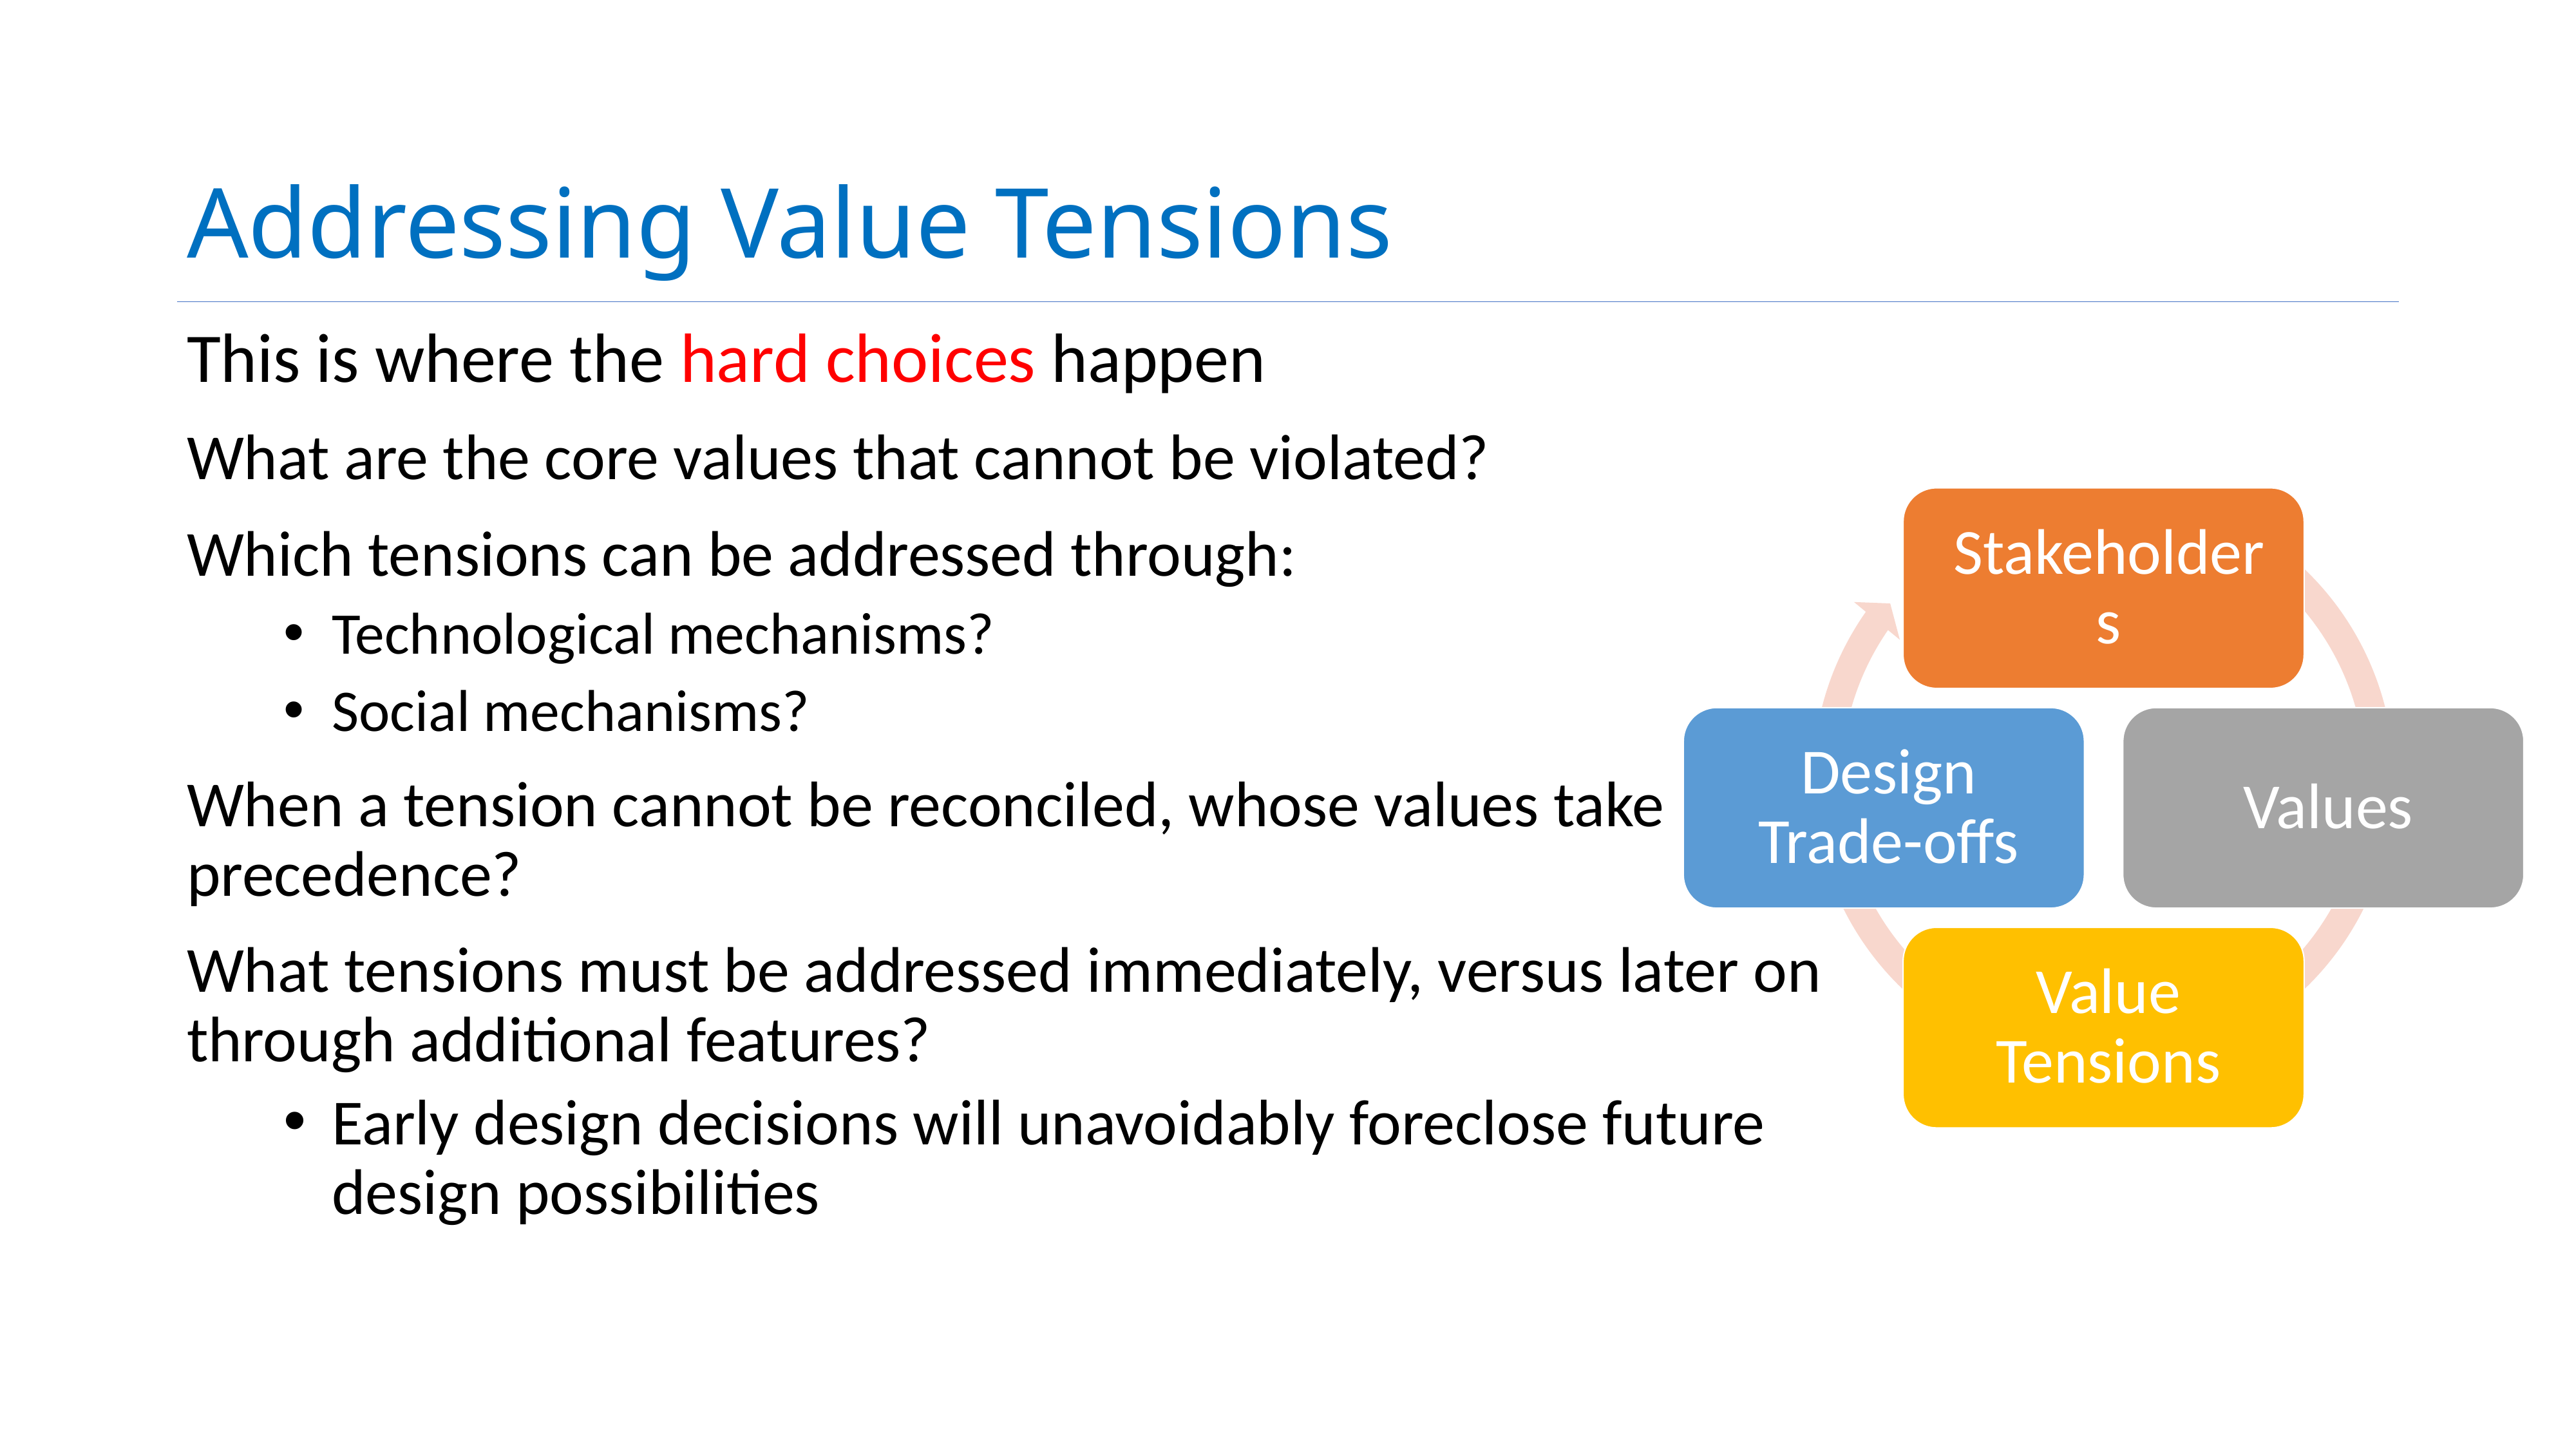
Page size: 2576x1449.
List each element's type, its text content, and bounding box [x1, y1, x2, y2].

list This is where the hard choices happen What are the core values that cannot be violated? Which tensions can be addressed through: Technological mechanisms? Social mechanisms? When a tension cannot be reconciled, whose values take precedence? What tensions must be addressed immediately, versus later on through additional features? Early design decisions will unavoidably foreclose future design possibilities [177, 317, 1844, 1236]
title Addressing Value Tensions [177, 3, 2399, 284]
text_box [1683, 326, 2524, 1290]
